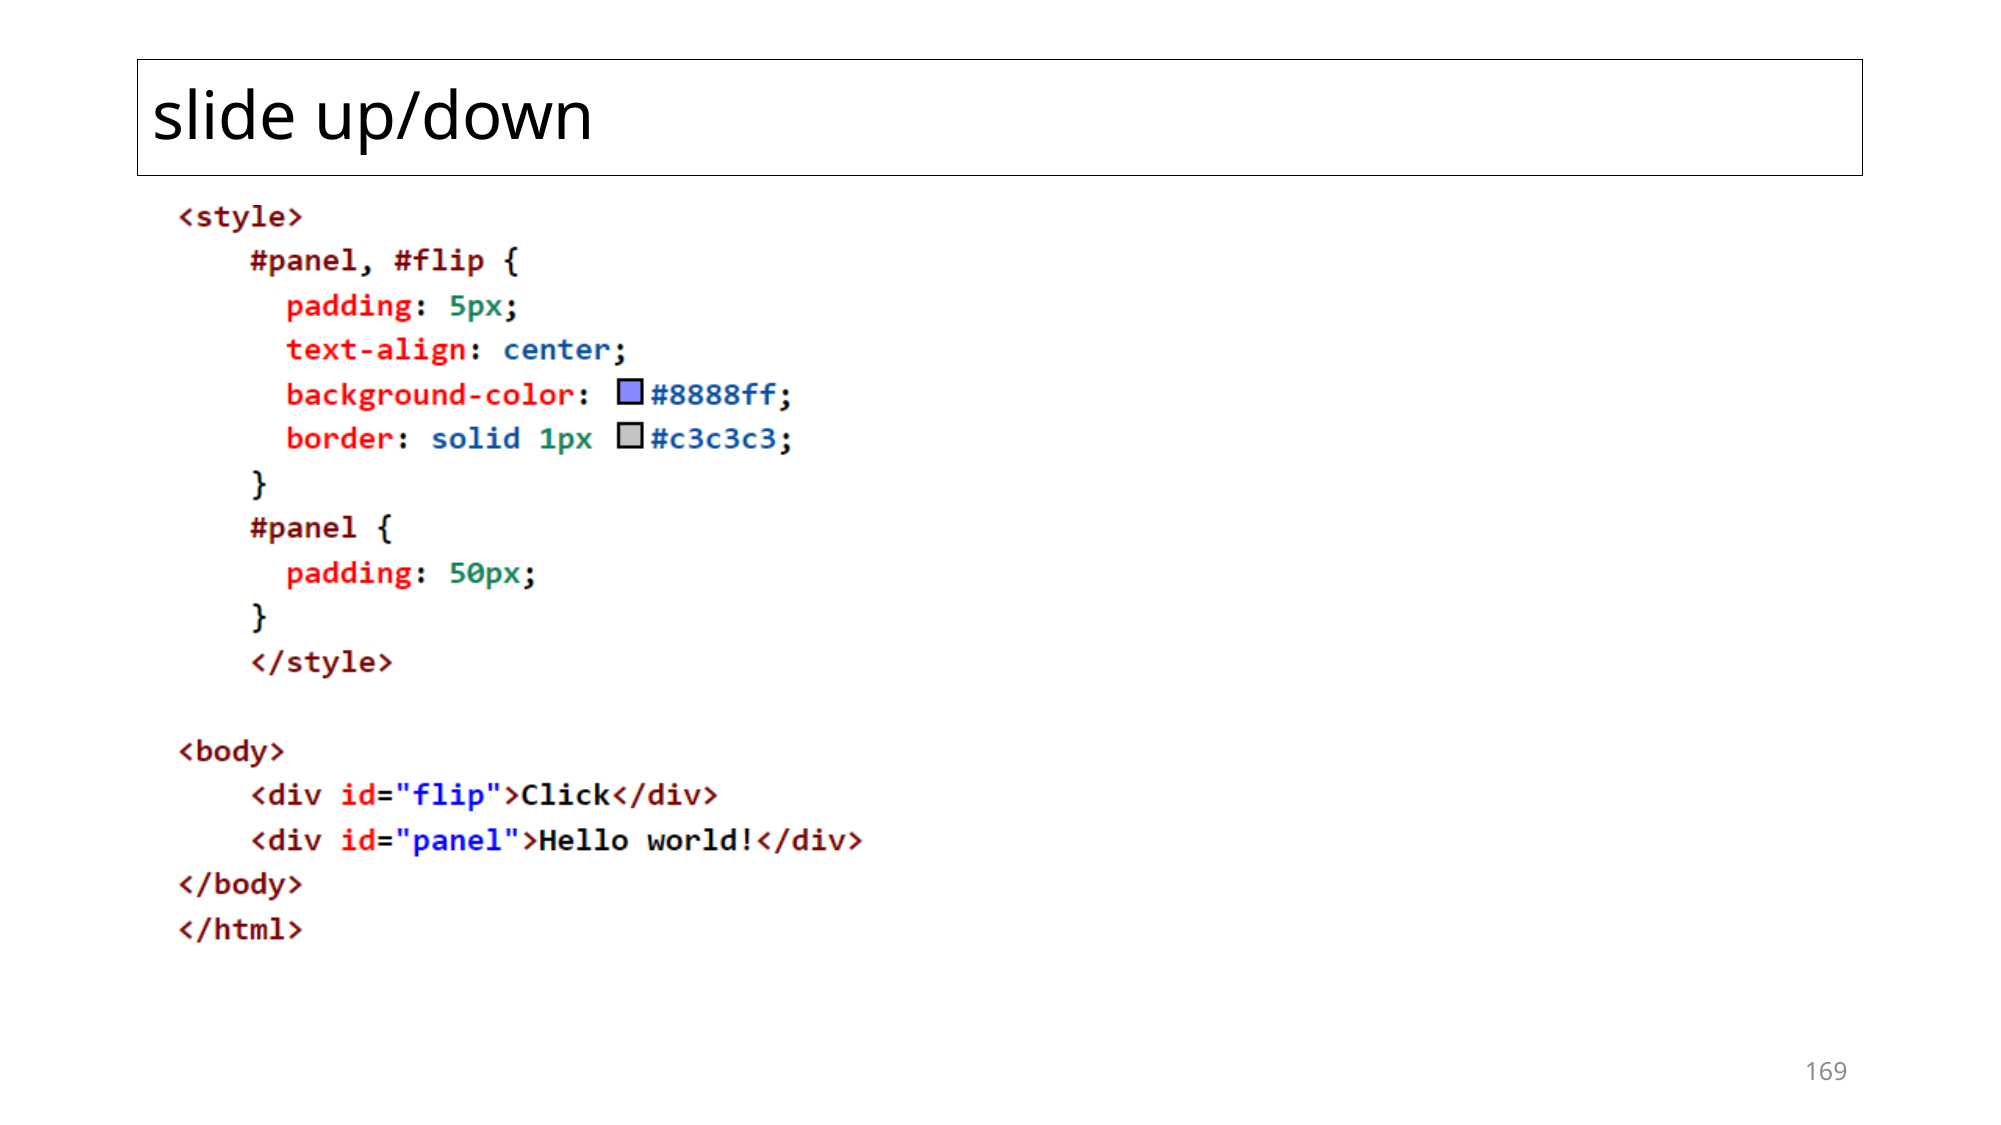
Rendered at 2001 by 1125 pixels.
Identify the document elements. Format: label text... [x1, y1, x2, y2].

title slide up/down [137, 59, 1863, 176]
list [162, 205, 1035, 949]
slide_number 169 [1412, 1042, 1863, 1103]
